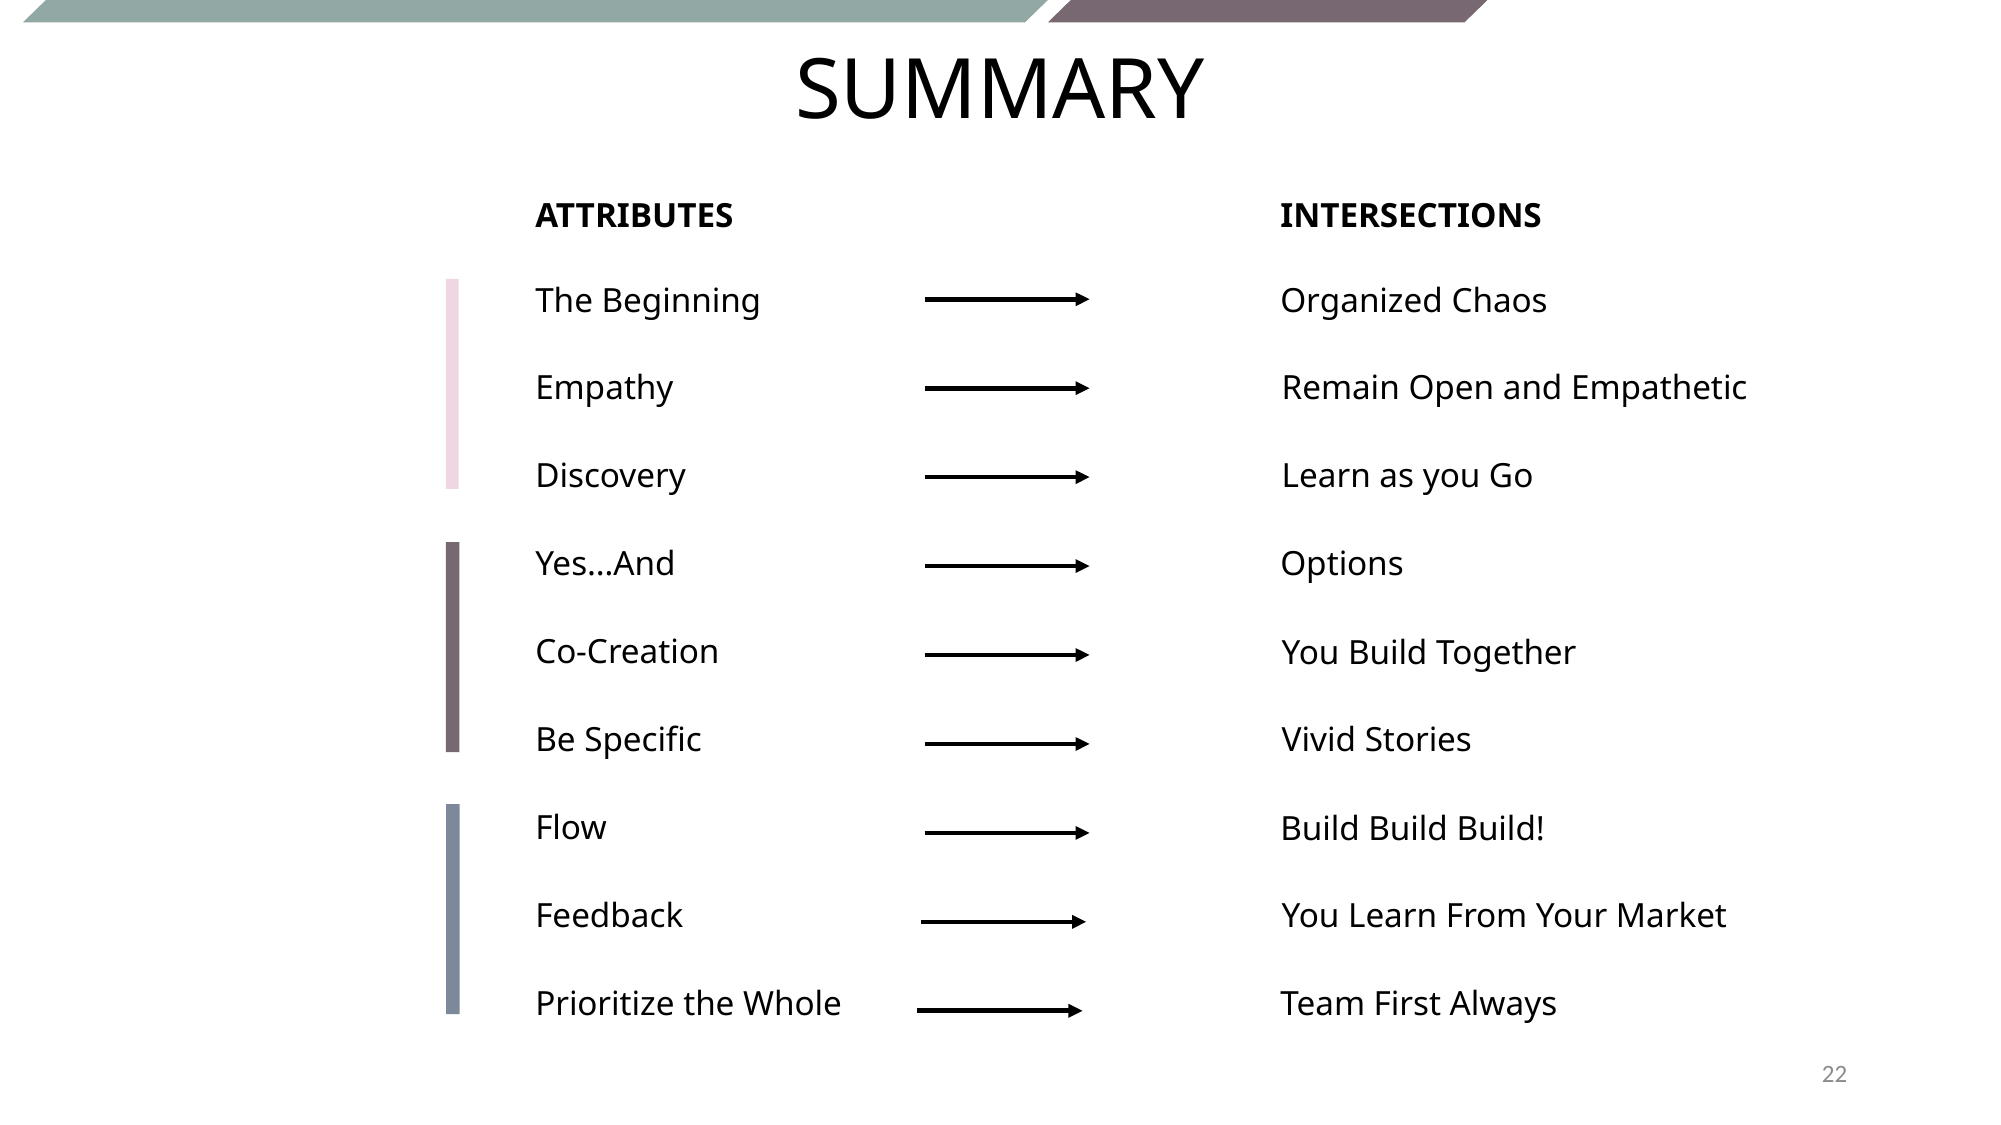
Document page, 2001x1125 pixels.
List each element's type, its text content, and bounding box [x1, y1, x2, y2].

text_box Team First Always [1280, 982, 1695, 1023]
text_box Build Build Build! [1280, 806, 1695, 847]
text_box Organized Chaos [1280, 278, 1695, 319]
text_box Feedback [535, 894, 950, 935]
text_box Co-Creation [535, 630, 950, 671]
text_box Prioritize the Whole [535, 982, 950, 1023]
text_box [445, 541, 460, 753]
text_box You Build Together [1281, 630, 1696, 671]
text_box The Beginning [535, 278, 950, 319]
text_box Options [1280, 542, 1695, 583]
text_box Learn as you Go [1281, 454, 1696, 495]
text_box [445, 803, 461, 1015]
text_box INTERSECTIONS [1280, 194, 1695, 235]
text_box Vivid Stories [1281, 718, 1696, 759]
text_box SUMMARY [56, 35, 1944, 136]
text_box ATTRIBUTES [535, 194, 950, 235]
text_box You Learn From Your Market [1281, 893, 1752, 934]
text_box [445, 278, 460, 490]
text_box [1045, 0, 1489, 24]
text_box [20, 0, 1050, 24]
text_box Empathy [535, 365, 950, 406]
text_box Be Specific [535, 718, 950, 759]
text_box Discovery [535, 454, 950, 494]
text_box Flow [535, 806, 950, 847]
text_box Remain Open and Empathetic [1281, 365, 1839, 406]
slide_number 22 [1412, 1042, 1863, 1103]
text_box Yes…And [535, 542, 950, 583]
